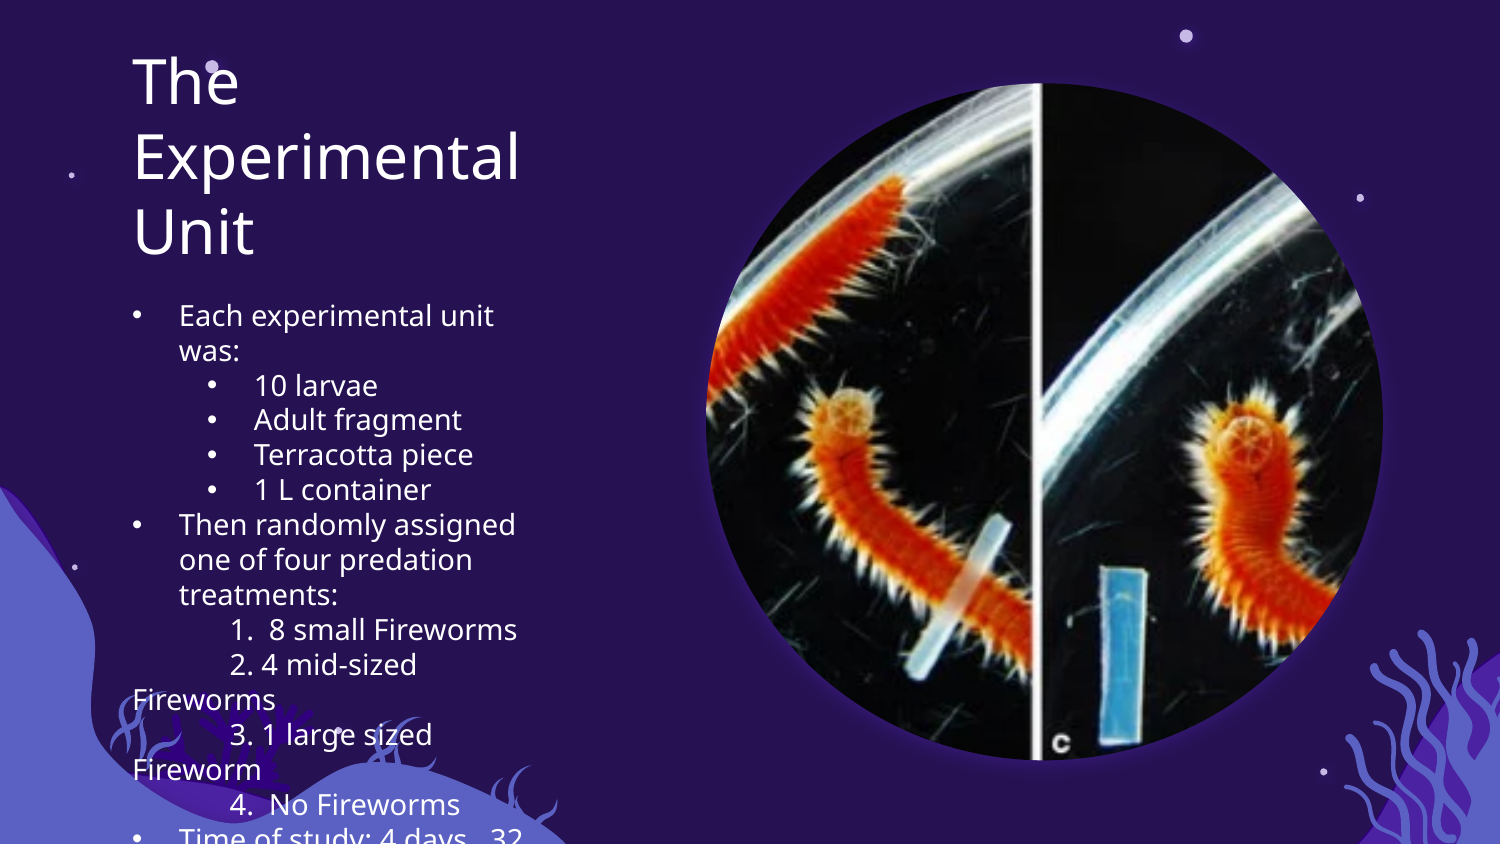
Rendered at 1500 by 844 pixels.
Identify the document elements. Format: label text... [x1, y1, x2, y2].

title The Experimental Unit [116, 0, 655, 282]
picture [705, 83, 1384, 761]
subtitle Each experimental unit was: 10 larvae Adult fragment Terracotta piece 1 L container Then randomly assigned one of four predation treatments: 1. 8 small Fireworms 2. 4 mid-sized Fireworms 3. 1 large sized Fireworm 4. No Fireworms Time of study: 4 days , 32 containers [116, 281, 574, 761]
